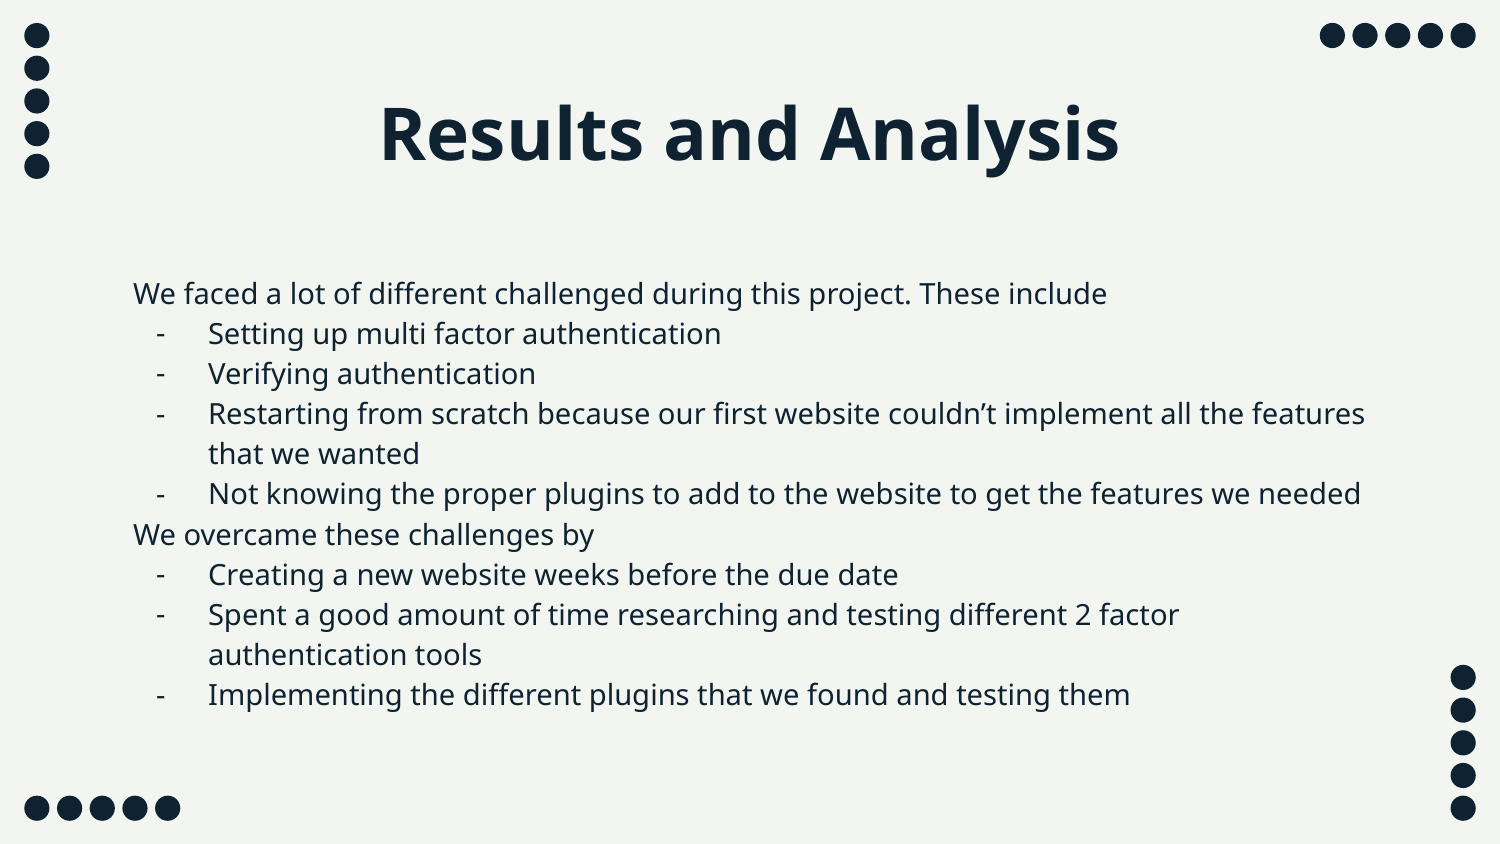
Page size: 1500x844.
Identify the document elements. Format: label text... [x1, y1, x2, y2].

title Results and Analysis [118, 72, 1382, 167]
list We faced a lot of different challenged during this project. These include Setting up multi factor authentication Verifying authentication Restarting from scratch because our first website couldn’t implement all the features that we wanted Not knowing the proper plugins to add to the website to get the features we needed We overcame these challenges by Creating a new website weeks before the due date Spent a good amount of time researching and testing different 2 factor authentication tools Implementing the different plugins that we found and testing them [118, 254, 1382, 760]
